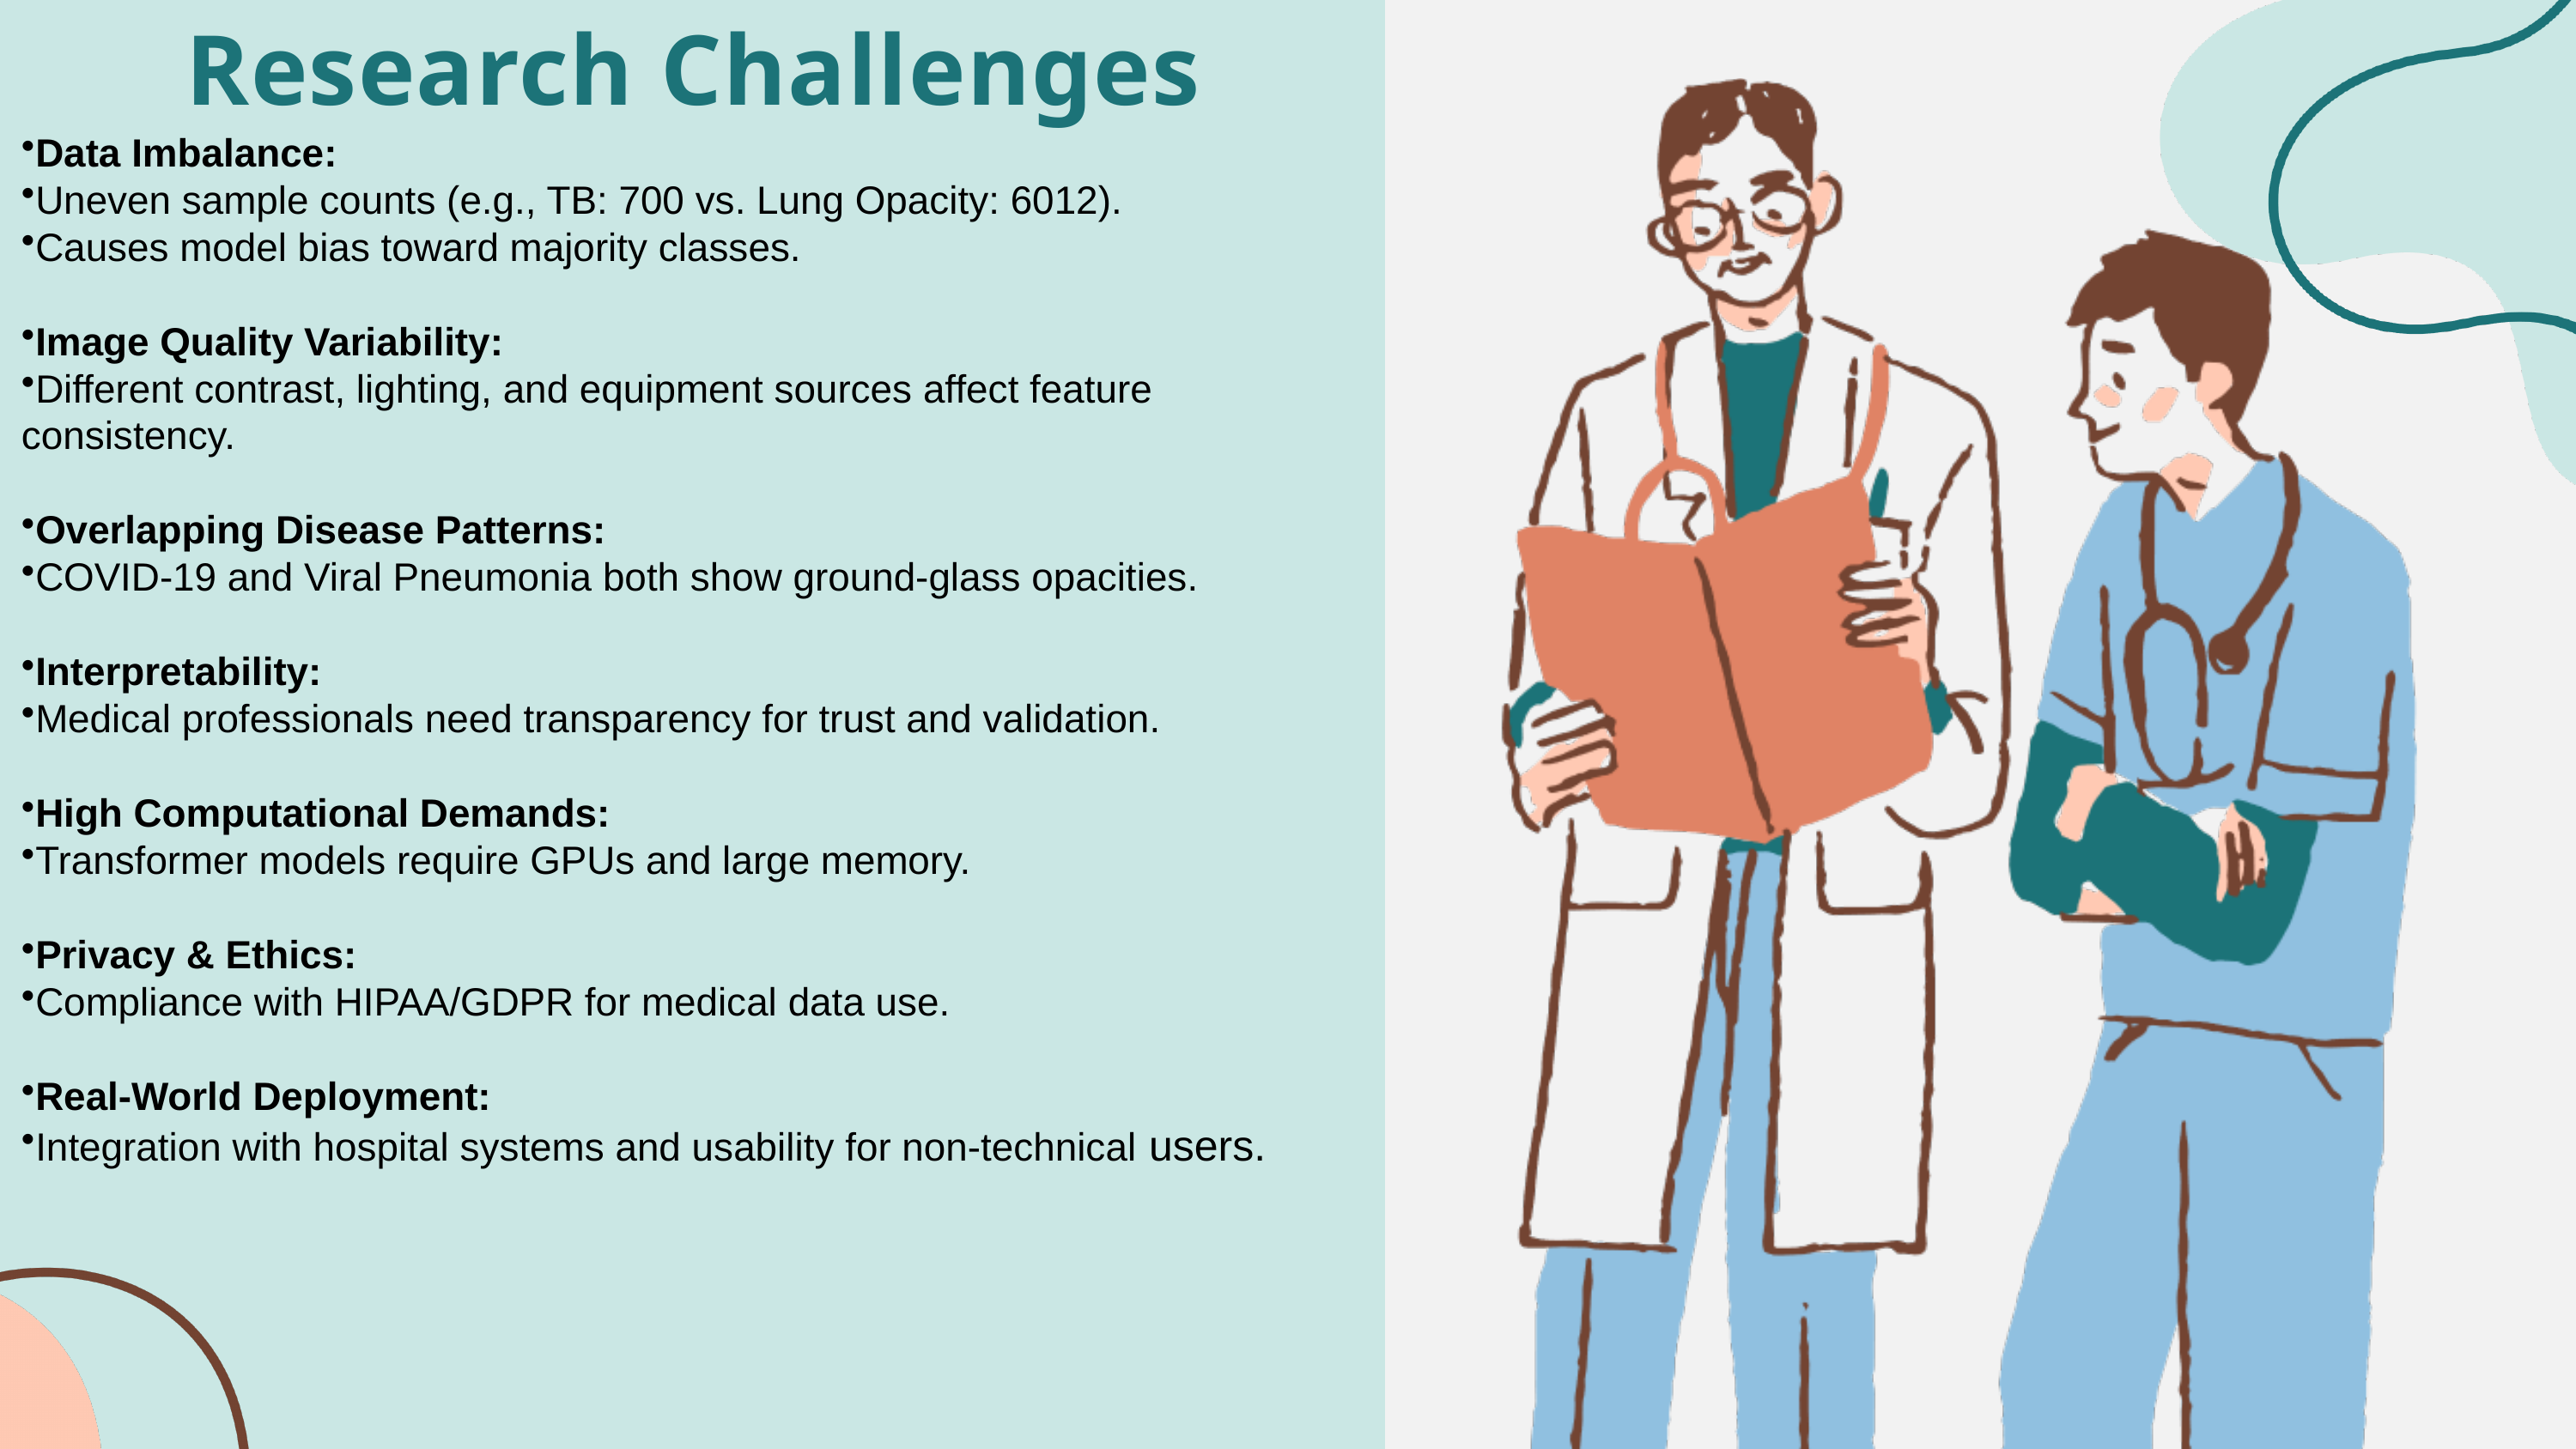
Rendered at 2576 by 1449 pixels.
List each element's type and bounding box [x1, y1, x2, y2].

text_box [2067, 0, 2576, 547]
text_box [1388, 78, 2417, 1449]
text_box [0, 0, 1385, 1449]
